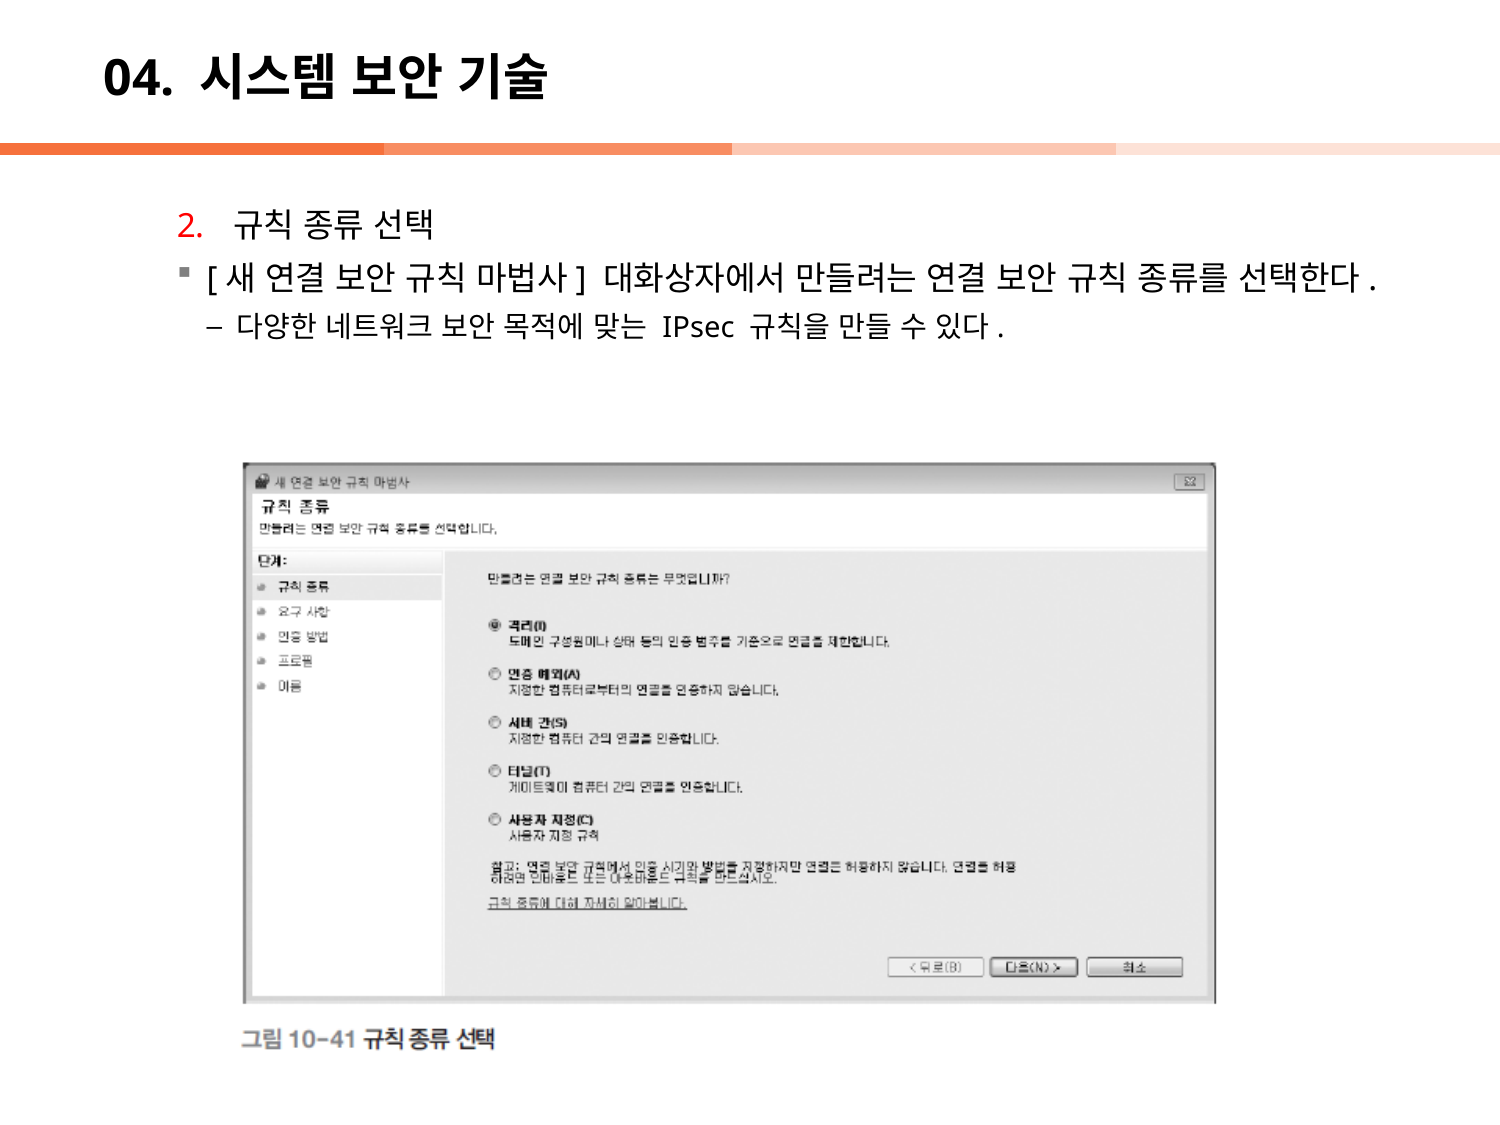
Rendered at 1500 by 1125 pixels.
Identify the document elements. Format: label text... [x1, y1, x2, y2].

picture [226, 444, 1246, 1062]
title 04. 시스템 보안 기술 [88, 30, 1330, 121]
list 규칙 종류 선택 [새 연결 보안 규칙 마법사] 대화상자에서 만들려는 연결 보안 규칙 종류를 선택한다. 다양한 네트워크 보안 목적에 맞는 IPsec 규칙을 만들 수 있다. [88, 196, 1436, 1083]
